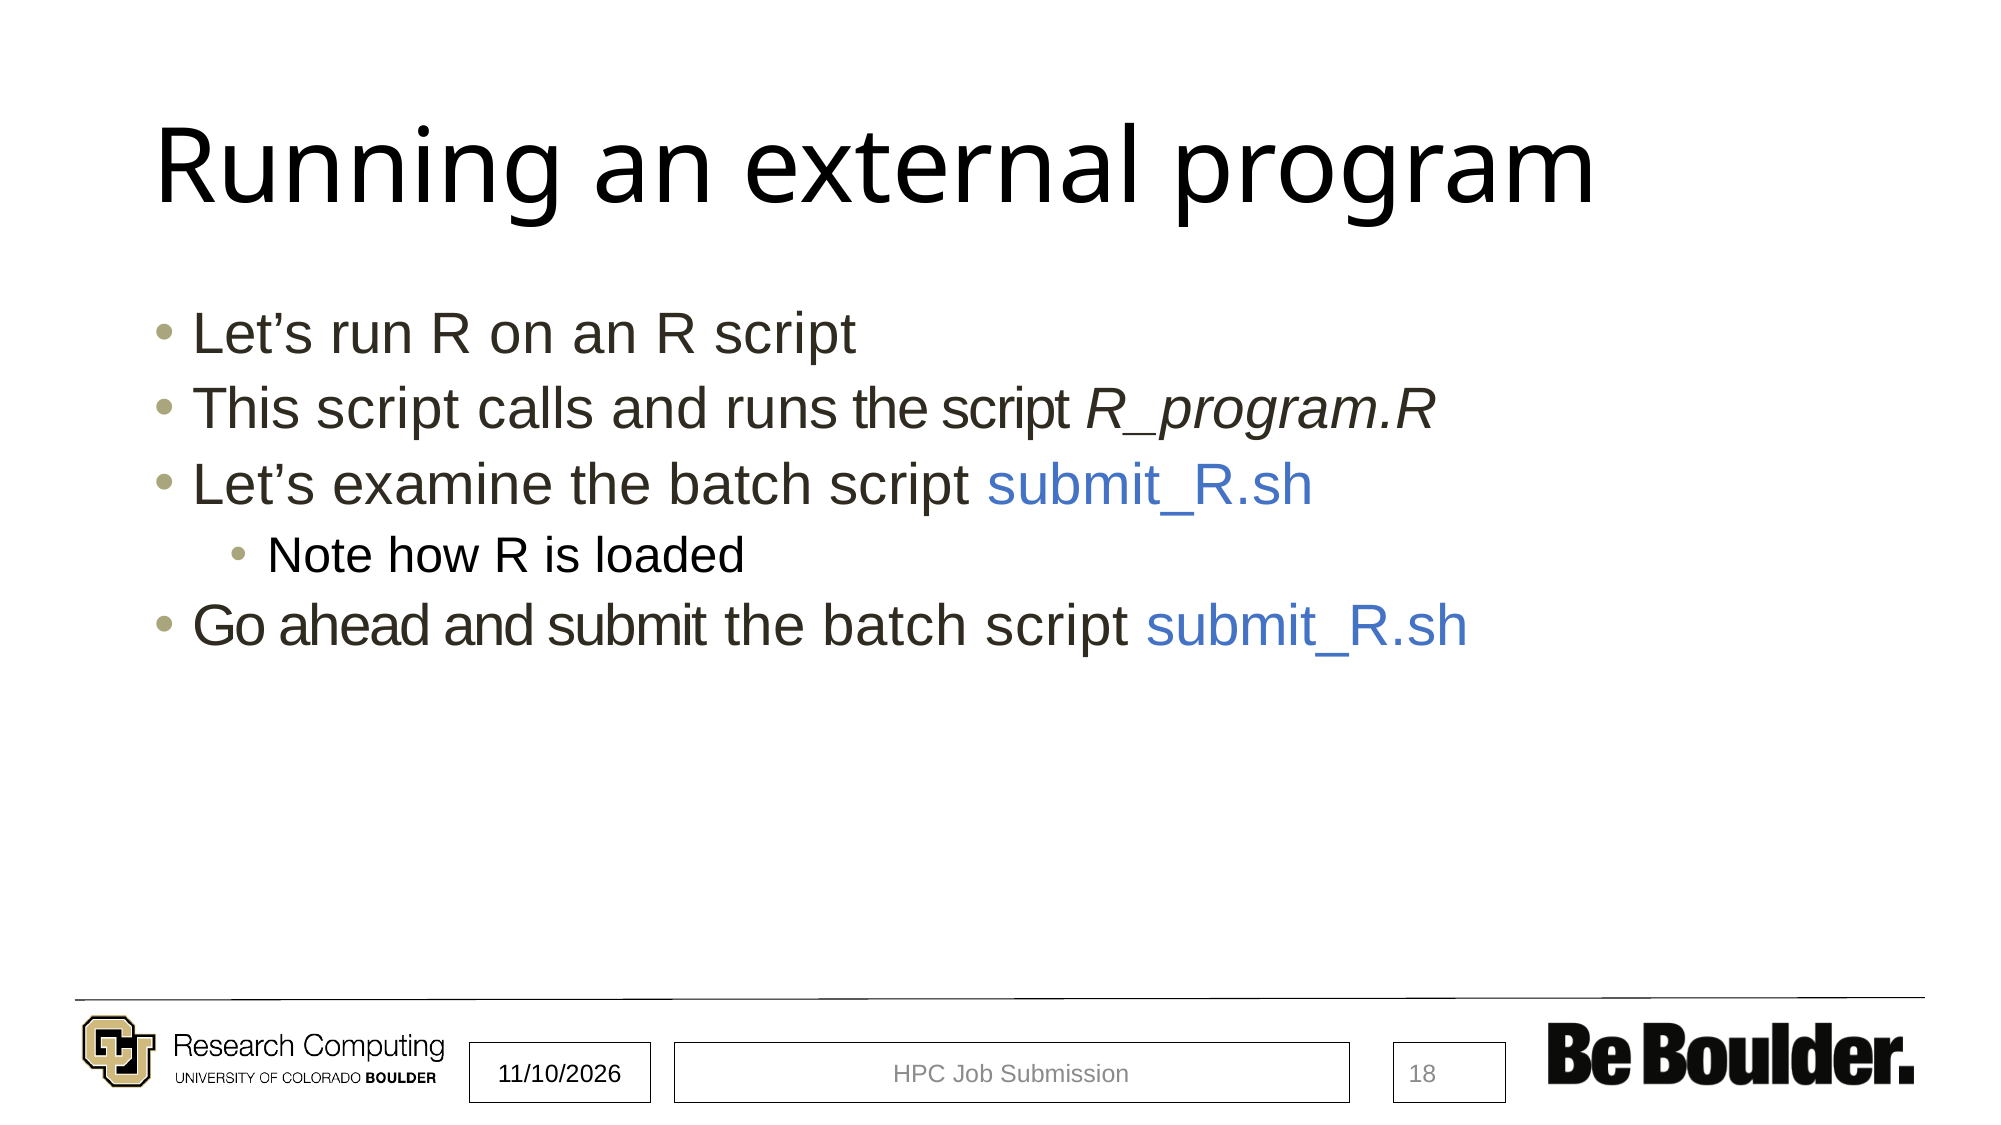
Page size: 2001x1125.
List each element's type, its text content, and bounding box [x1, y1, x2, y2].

picture [1524, 1015, 1938, 1088]
slide_number 18 [1393, 1042, 1506, 1103]
picture [81, 1015, 444, 1088]
footer HPC Job Submission [674, 1042, 1350, 1103]
list Let’s run R on an R script This script calls and runs the script R_program.R Let’s examine the batch script submit_R.sh Note how R is loaded Go ahead and submit the batch script submit_R.sh [137, 296, 1863, 979]
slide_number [469, 1042, 651, 1103]
title Running an external program [137, 59, 1863, 278]
